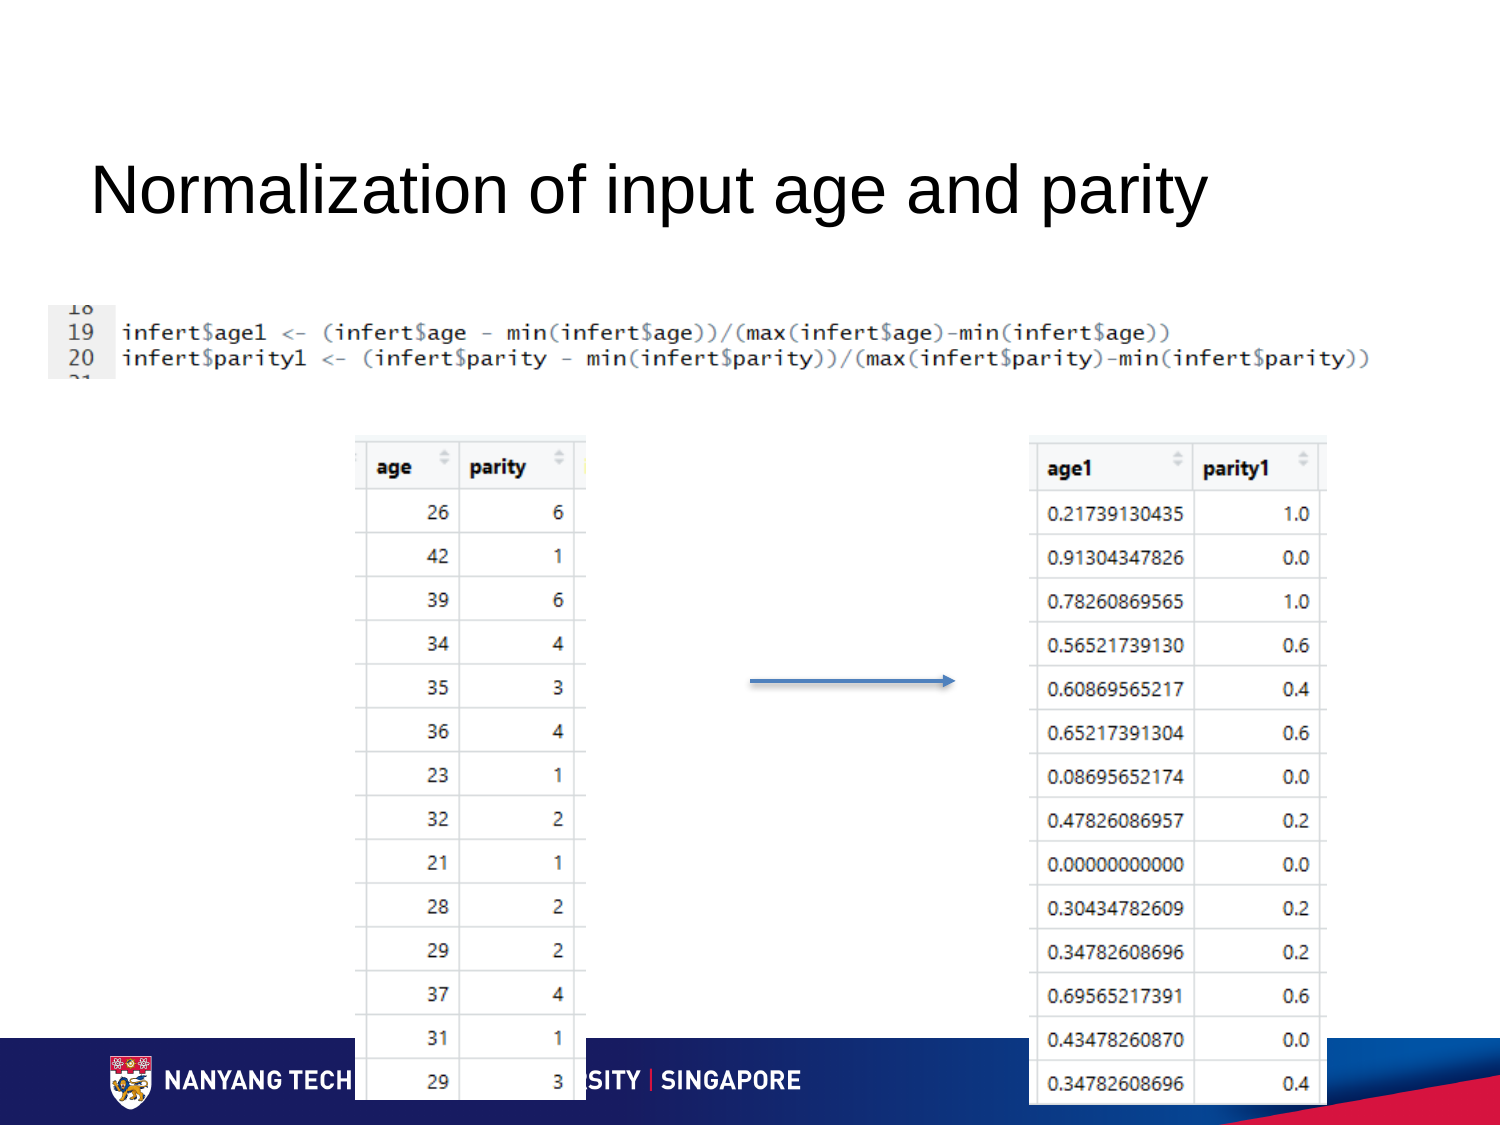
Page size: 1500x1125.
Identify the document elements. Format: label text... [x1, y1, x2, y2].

title Normalization of input age and parity [75, 92, 1425, 280]
picture [48, 305, 1413, 379]
picture [0, 435, 1500, 1125]
